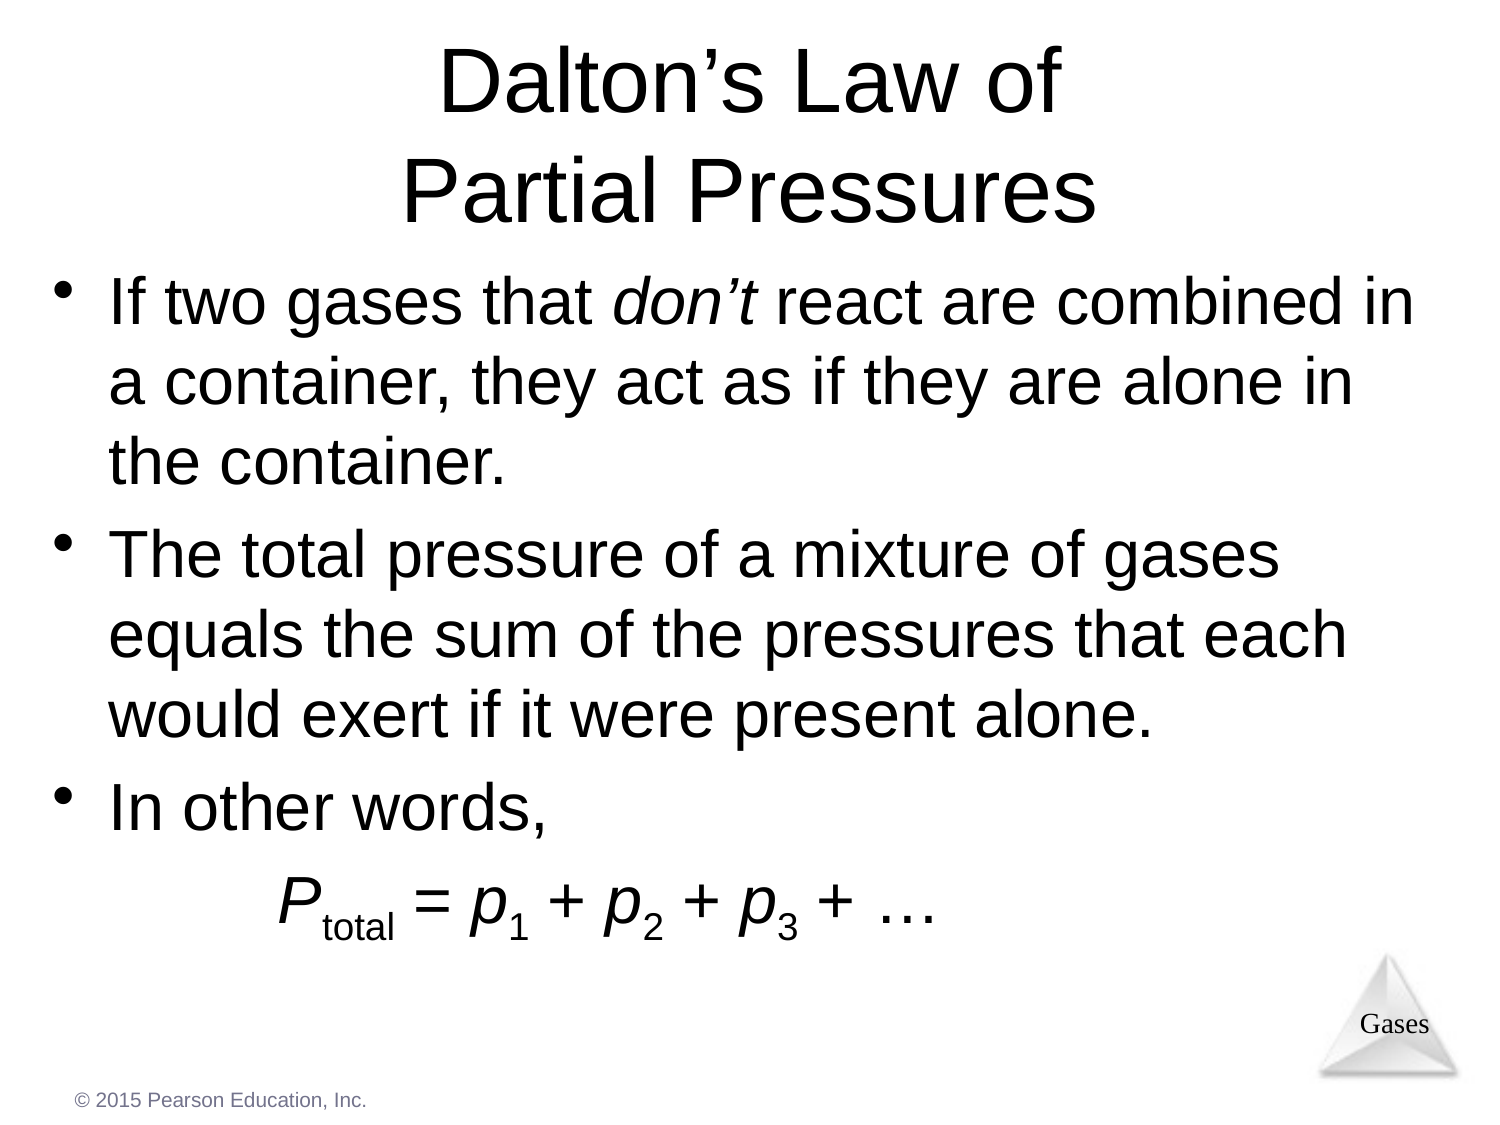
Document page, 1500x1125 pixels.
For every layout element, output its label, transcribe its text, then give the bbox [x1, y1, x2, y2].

title Dalton’s Law of Partial Pressures [0, 37, 1500, 225]
picture [1275, 899, 1500, 1125]
text_box [112, 725, 1388, 988]
list If two gases that don’t react are combined in a container, they act as if they are alone in the container. The total pressure of a mixture of gases equals the sum of the pressures that each would exert if it were present alone. In other words, Ptotal = p1 + p2 + p3 + … [37, 249, 1450, 1000]
